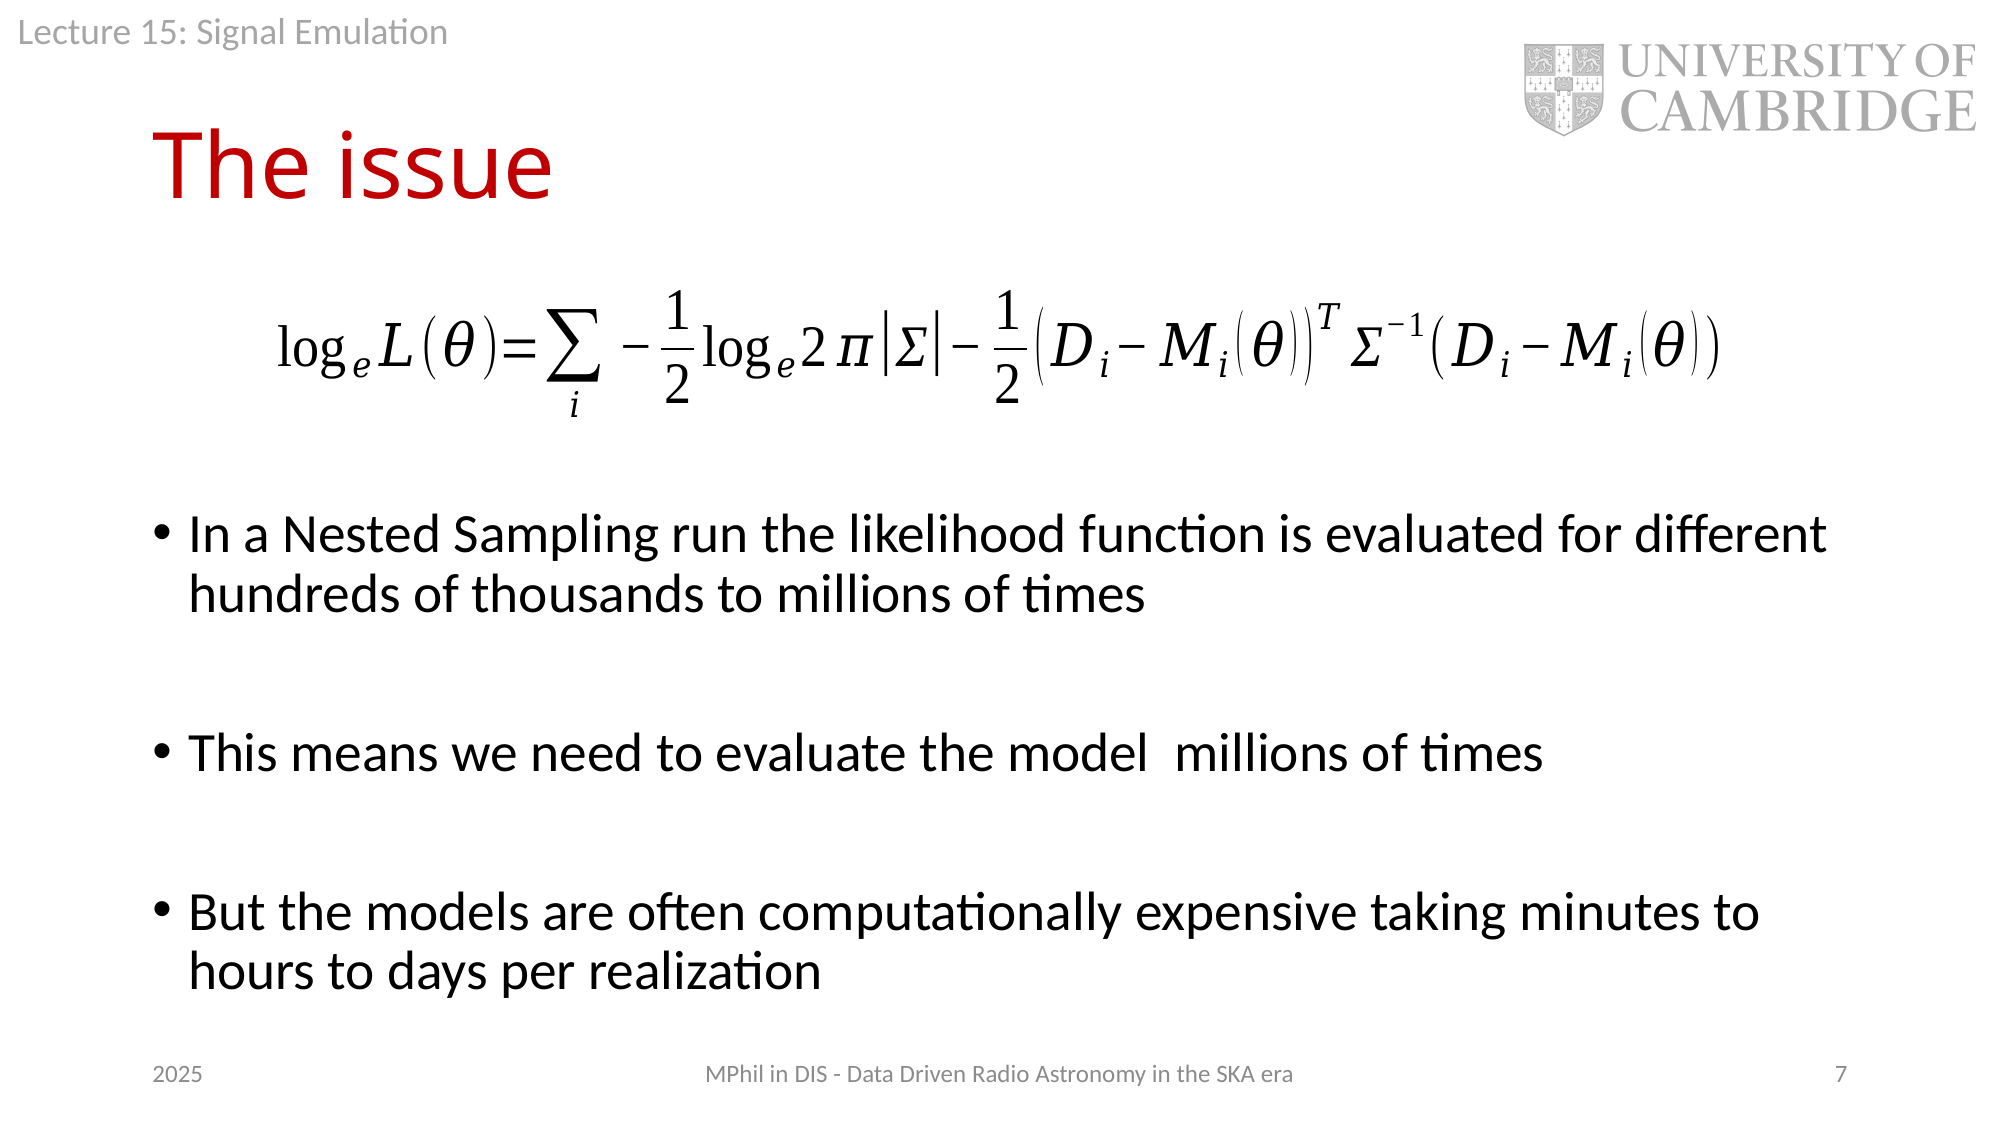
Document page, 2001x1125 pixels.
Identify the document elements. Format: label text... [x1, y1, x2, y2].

slide_number 2025 [137, 1042, 588, 1103]
footer MPhil in DIS - Data Driven Radio Astronomy in the SKA era [662, 1042, 1338, 1103]
slide_number 7 [1412, 1042, 1863, 1103]
title The issue [137, 59, 1863, 278]
